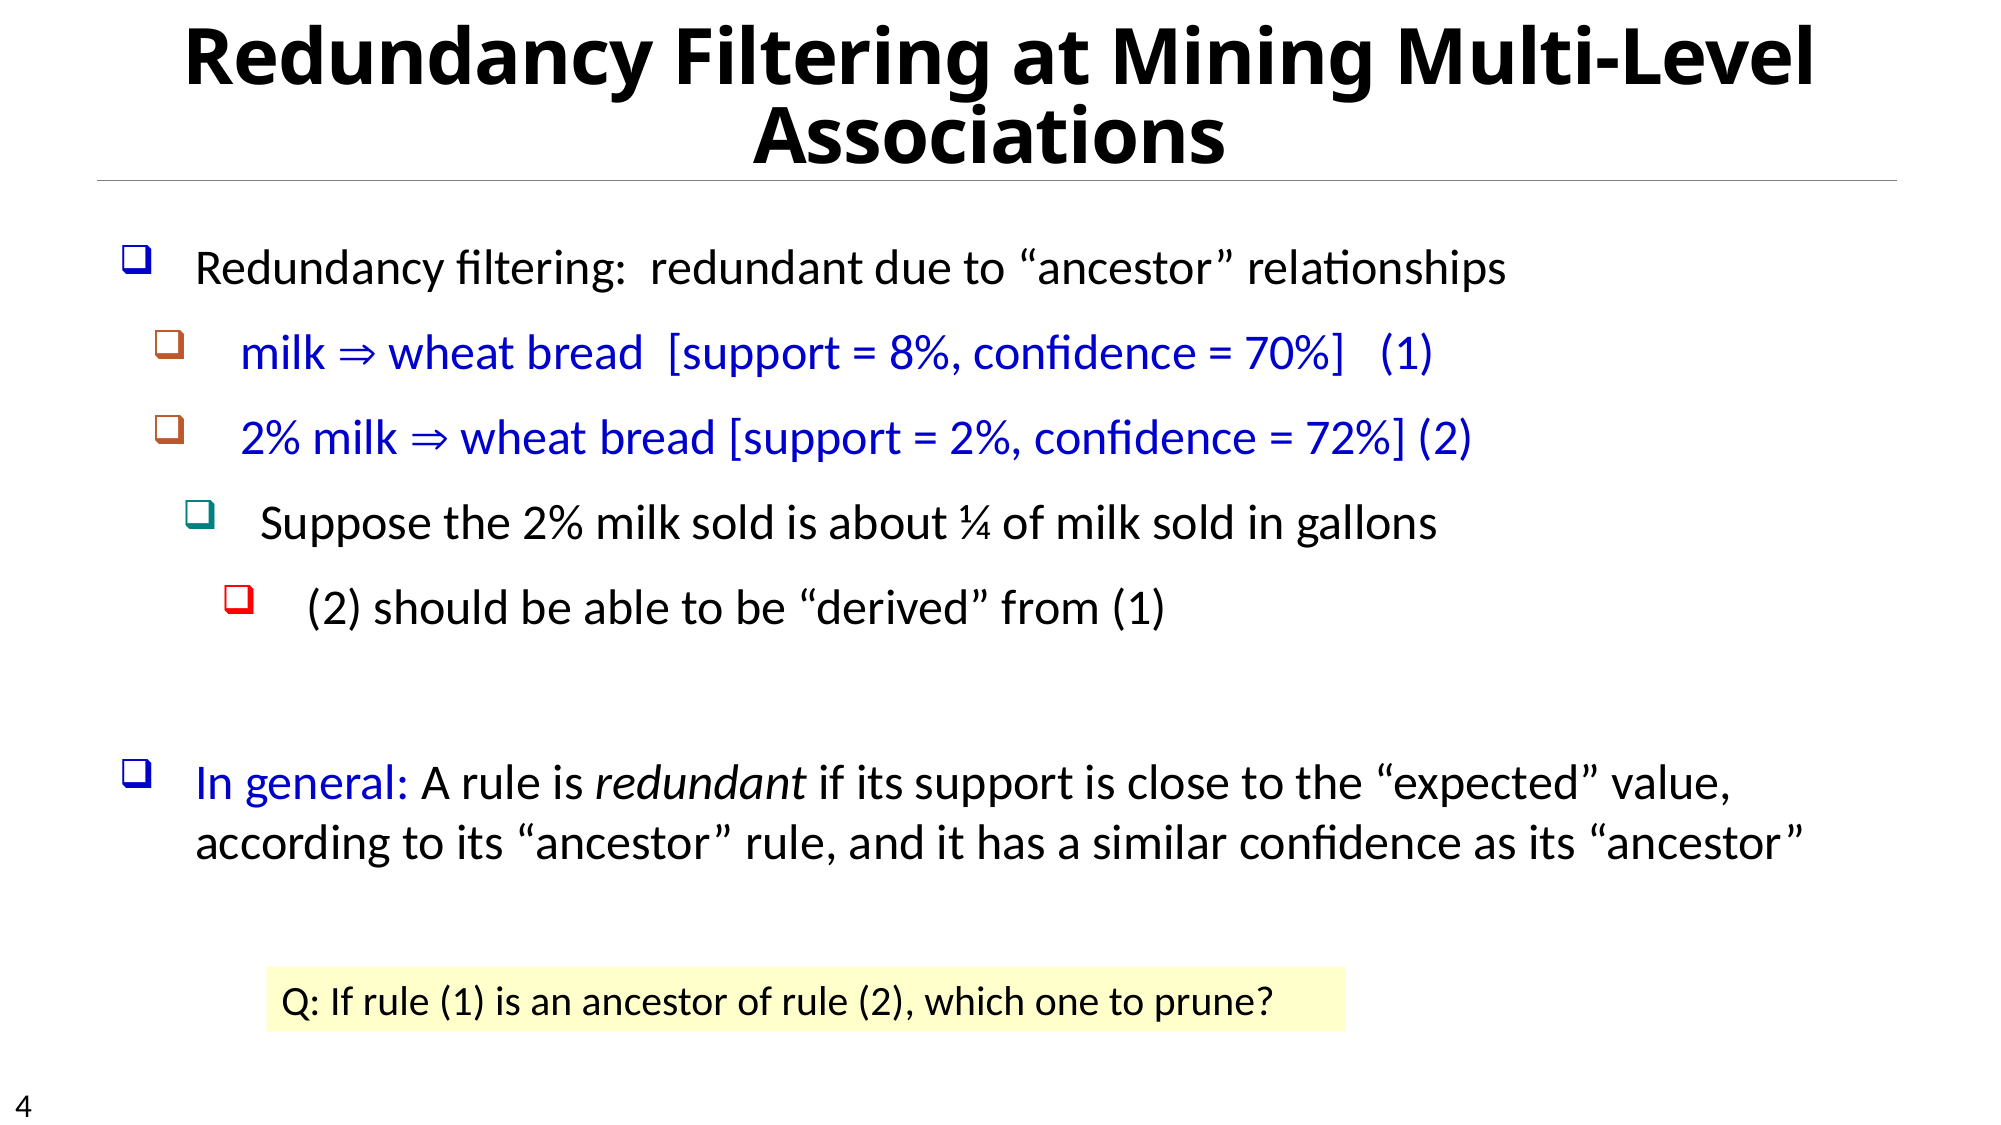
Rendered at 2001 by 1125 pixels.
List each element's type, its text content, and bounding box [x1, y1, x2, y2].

list Redundancy filtering: redundant due to “ancestor” relationships milk  wheat bread [support = 8%, confidence = 70%] (1) 2% milk  wheat bread [support = 2%, confidence = 72%] (2) Suppose the 2% milk sold is about ¼ of milk sold in gallons (2) should be able to be “derived” from (1) In general: A rule is redundant if its support is close to the “expected” value, according to its “ancestor” rule, and it has a similar confidence as its “ancestor” [104, 227, 1853, 993]
text_box Q: If rule (1) is an ancestor of rule (2), which one to prune? [266, 966, 1346, 1032]
title Redundancy Filtering at Mining Multi-Level Associations [0, 12, 2000, 188]
